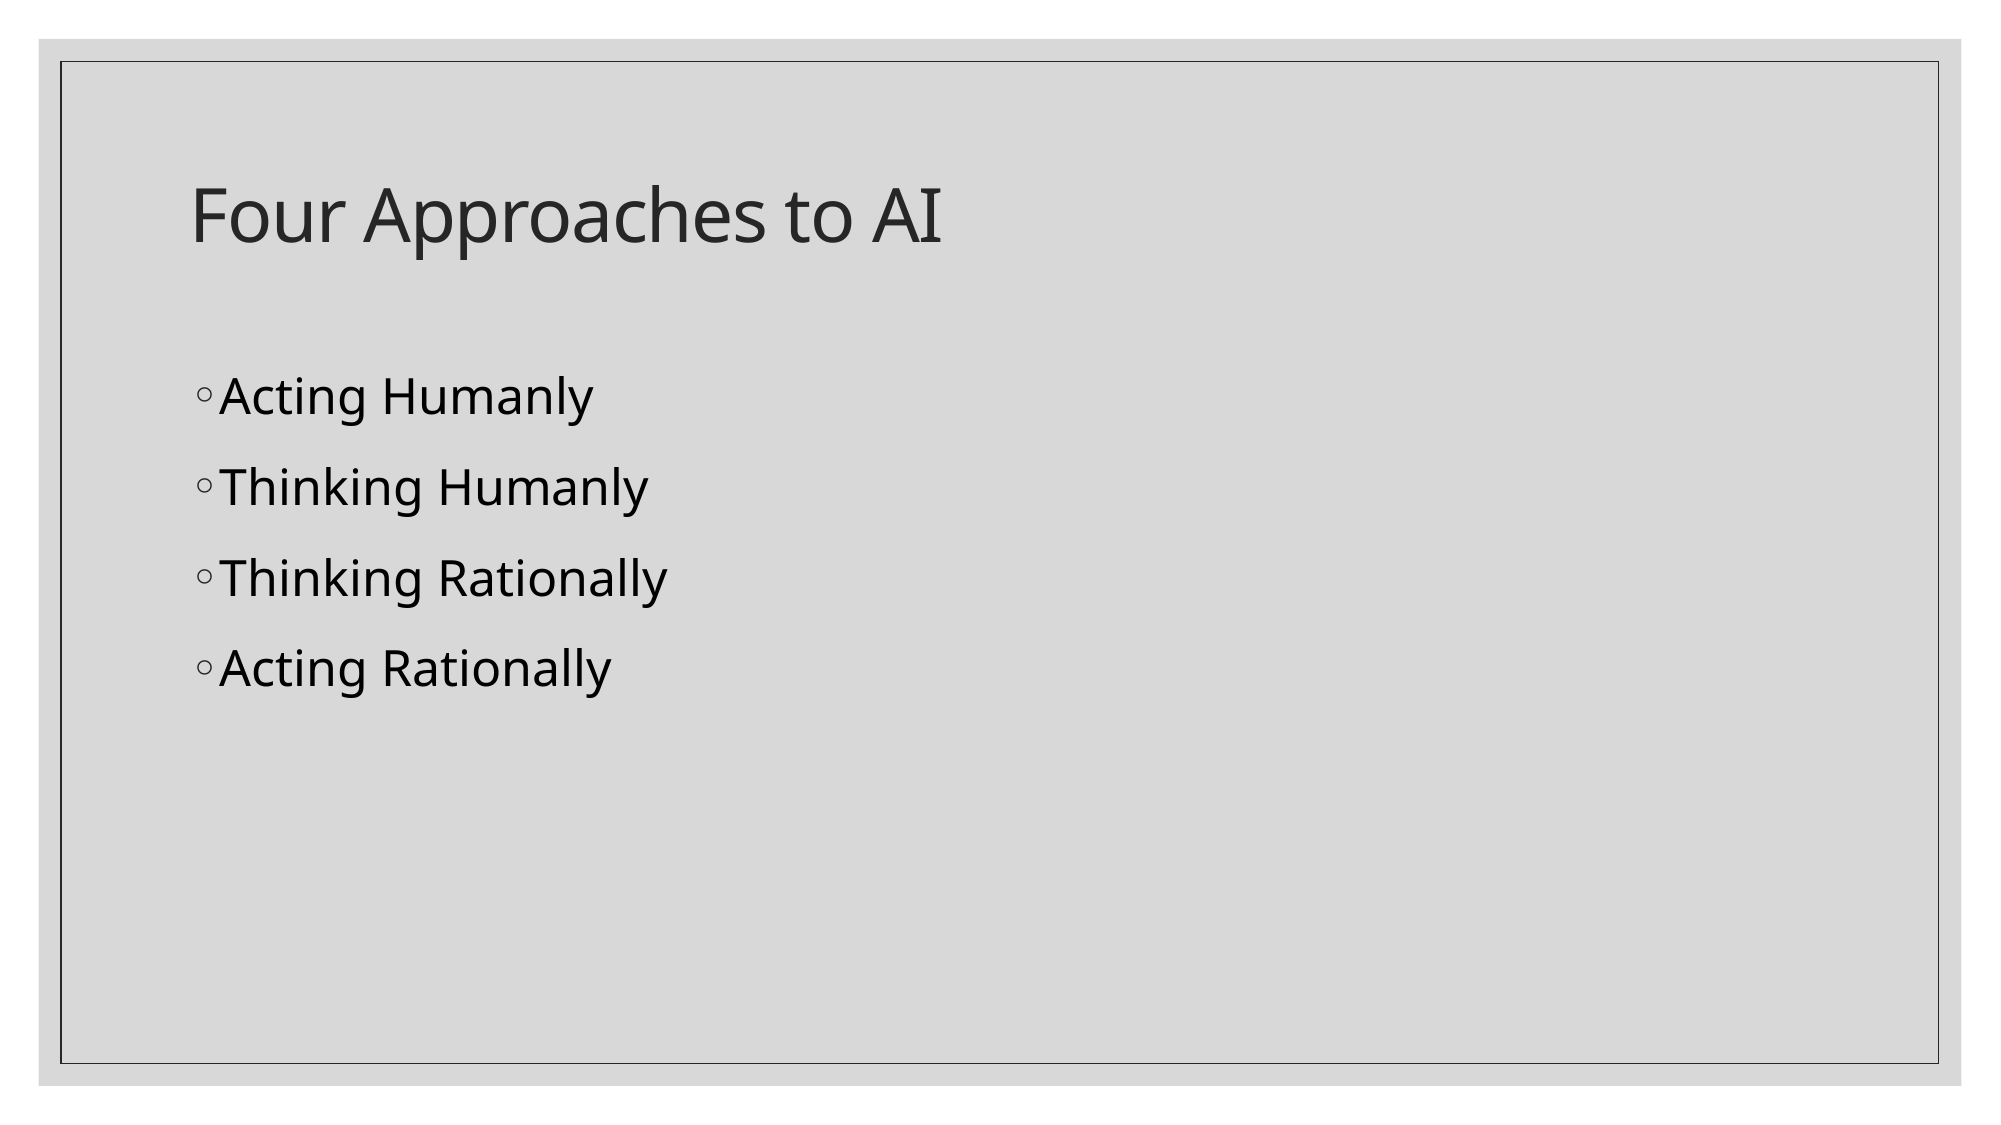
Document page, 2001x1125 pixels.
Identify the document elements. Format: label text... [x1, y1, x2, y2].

list Acting Humanly Thinking Humanly Thinking Rationally Acting Rationally [174, 345, 1825, 977]
title Four Approaches to AI [174, 105, 1825, 331]
